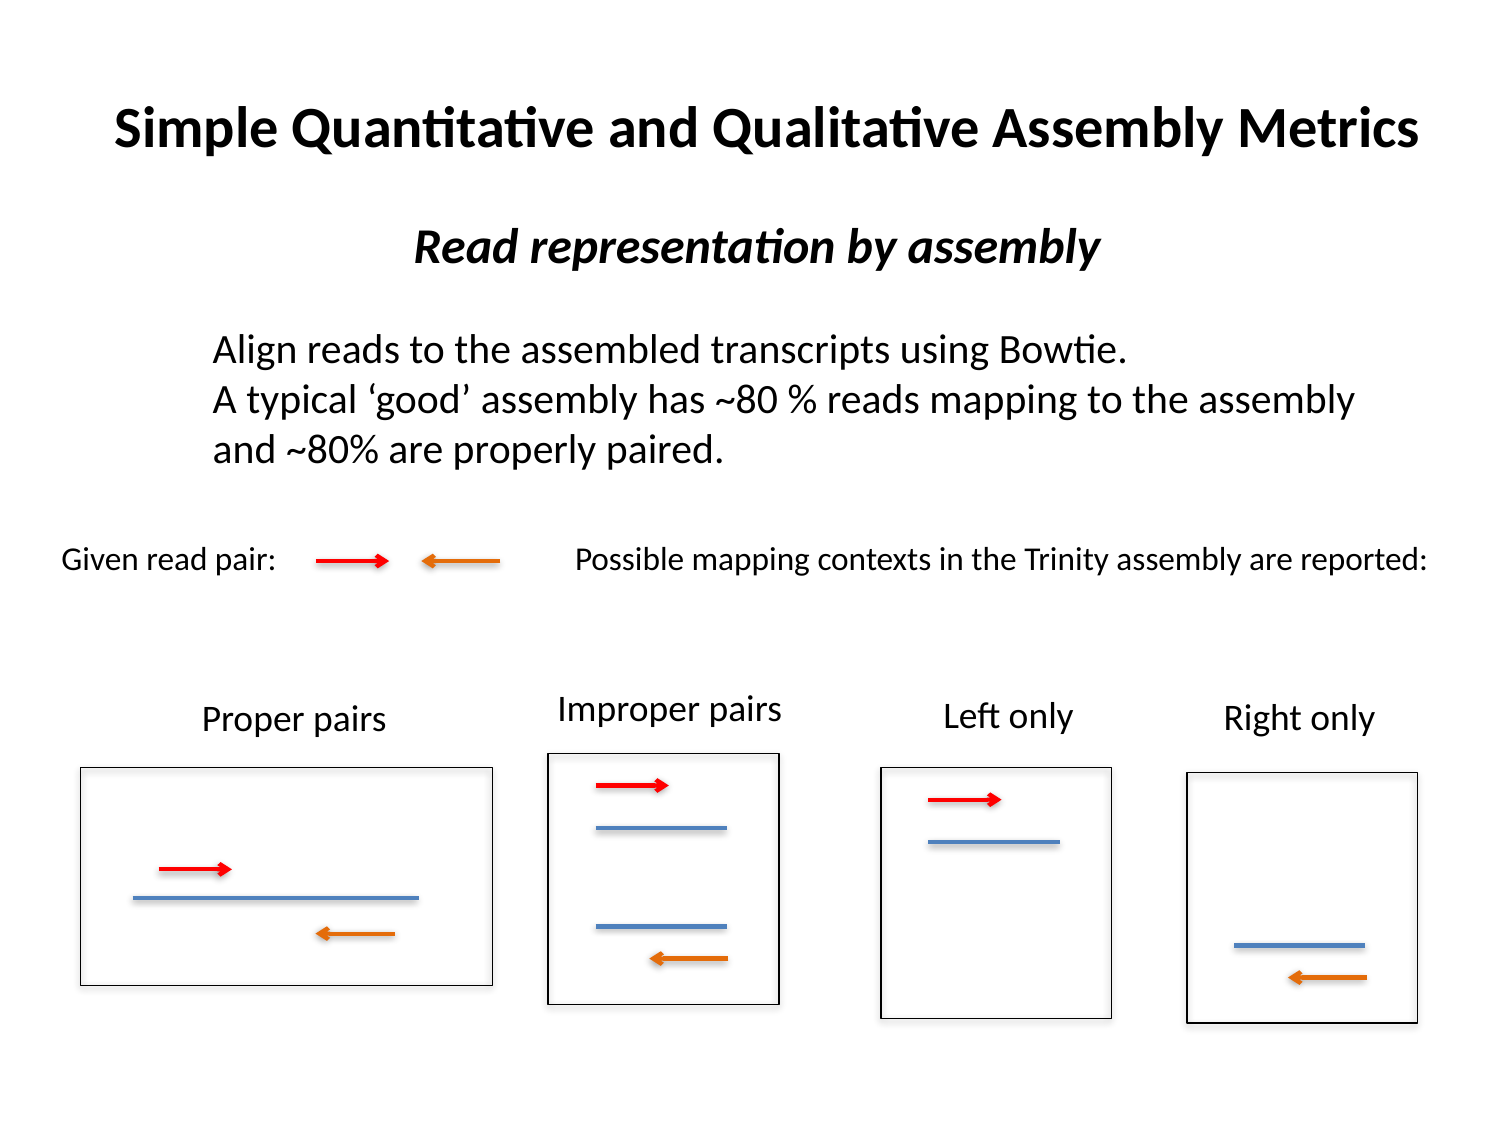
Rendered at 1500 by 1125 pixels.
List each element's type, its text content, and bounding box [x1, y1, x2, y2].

text_box Align reads to the assembled transcripts using Bowtie. A typical ‘good’ assembly has ~80 % reads mapping to the assembly and ~80% are properly paired. [197, 314, 1372, 480]
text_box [80, 686, 493, 986]
text_box Simple Quantitative and Qualitative Assembly Metrics [99, 81, 1436, 167]
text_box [540, 676, 800, 1005]
text_box Read representation by assembly [398, 206, 1116, 281]
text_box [48, 529, 1452, 586]
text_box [880, 683, 1418, 1024]
